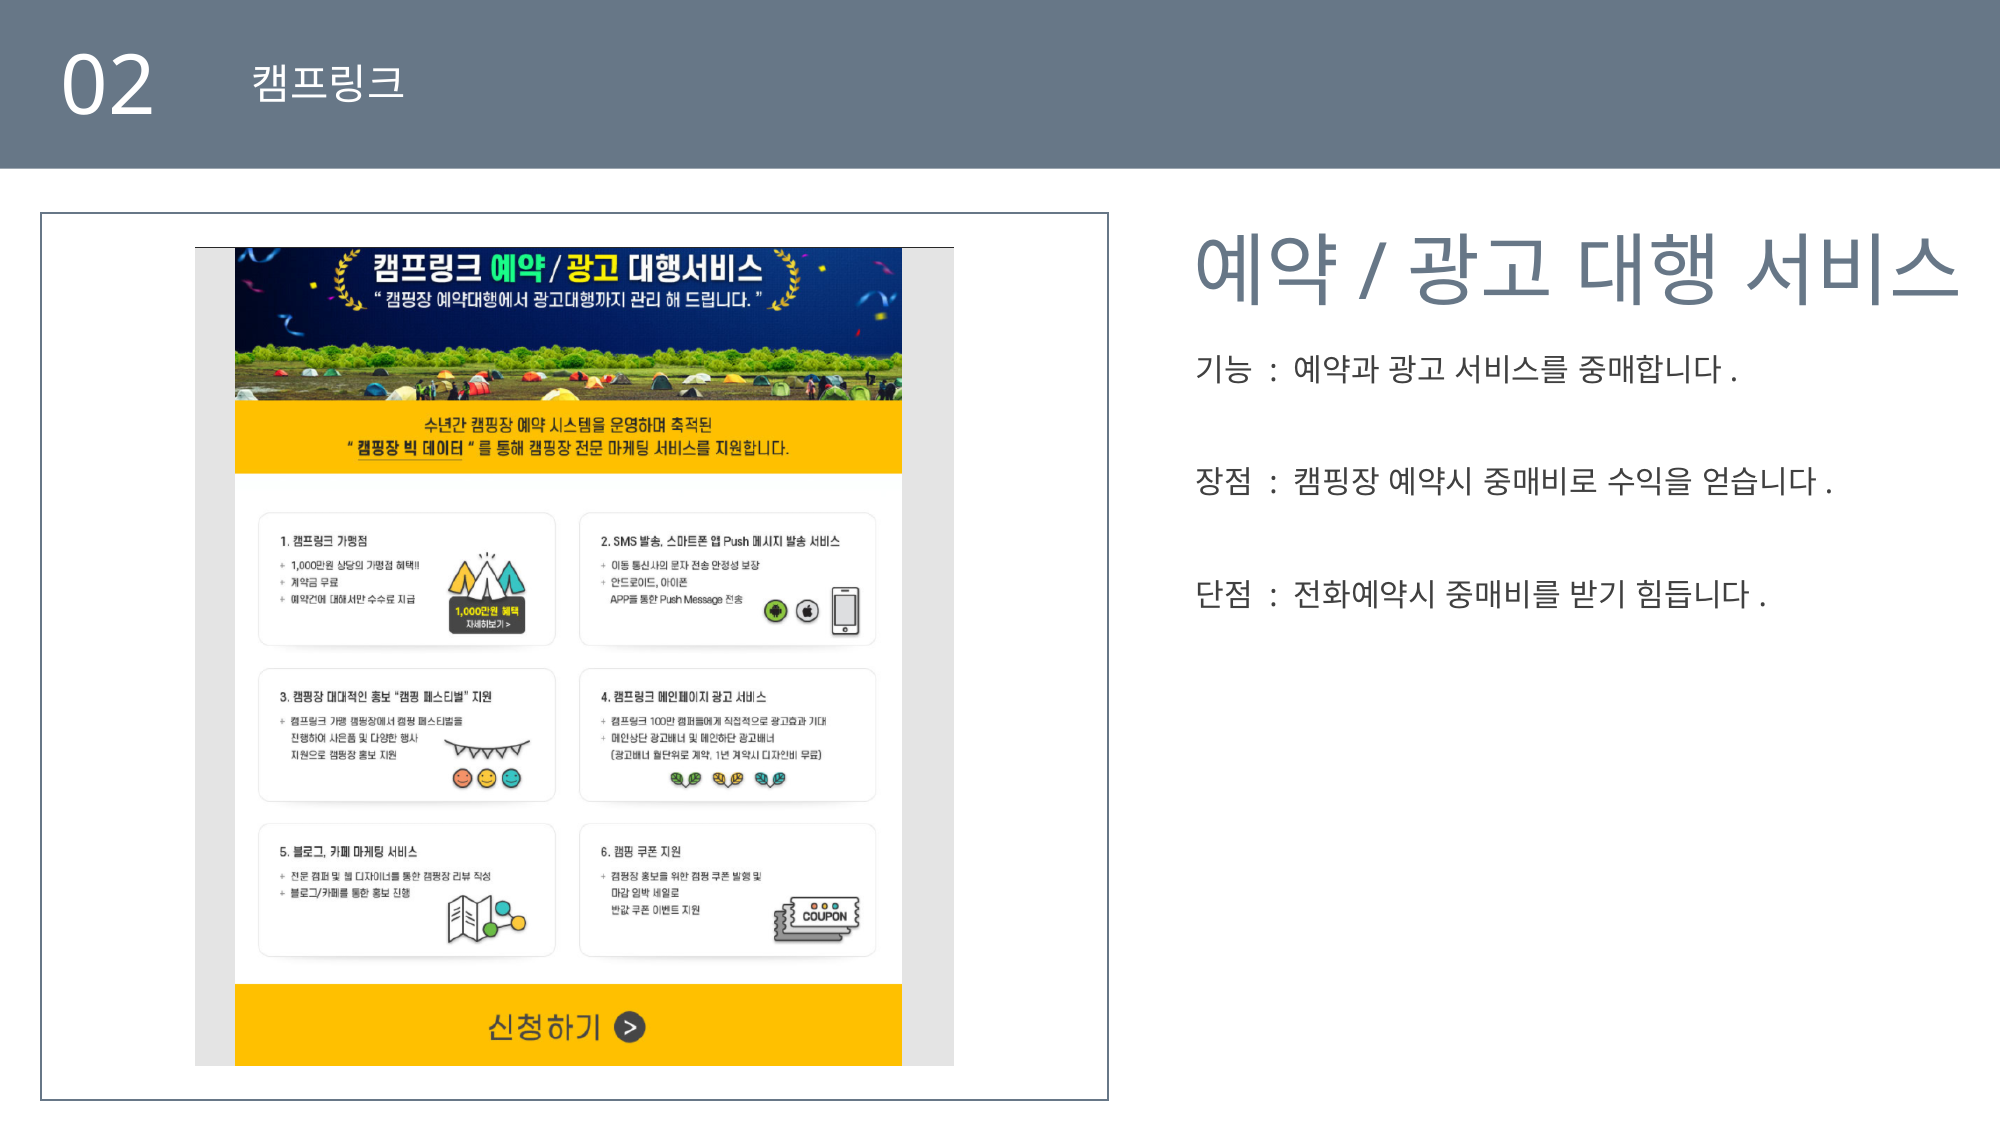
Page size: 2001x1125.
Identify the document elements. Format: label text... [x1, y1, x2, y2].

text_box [0, 0, 2000, 168]
text_box 기능 : 예약과 광고 서비스를 중매합니다. 장점 : 캠핑장 예약시 중매비로 수익을 얻습니다. 단점 : 전화예약시 중매비를 받기 힘듭니다. [1180, 324, 1849, 620]
picture [195, 247, 954, 1066]
text_box [40, 212, 1109, 1101]
text_box 예약/광고 대행 서비스 [1179, 213, 1978, 323]
